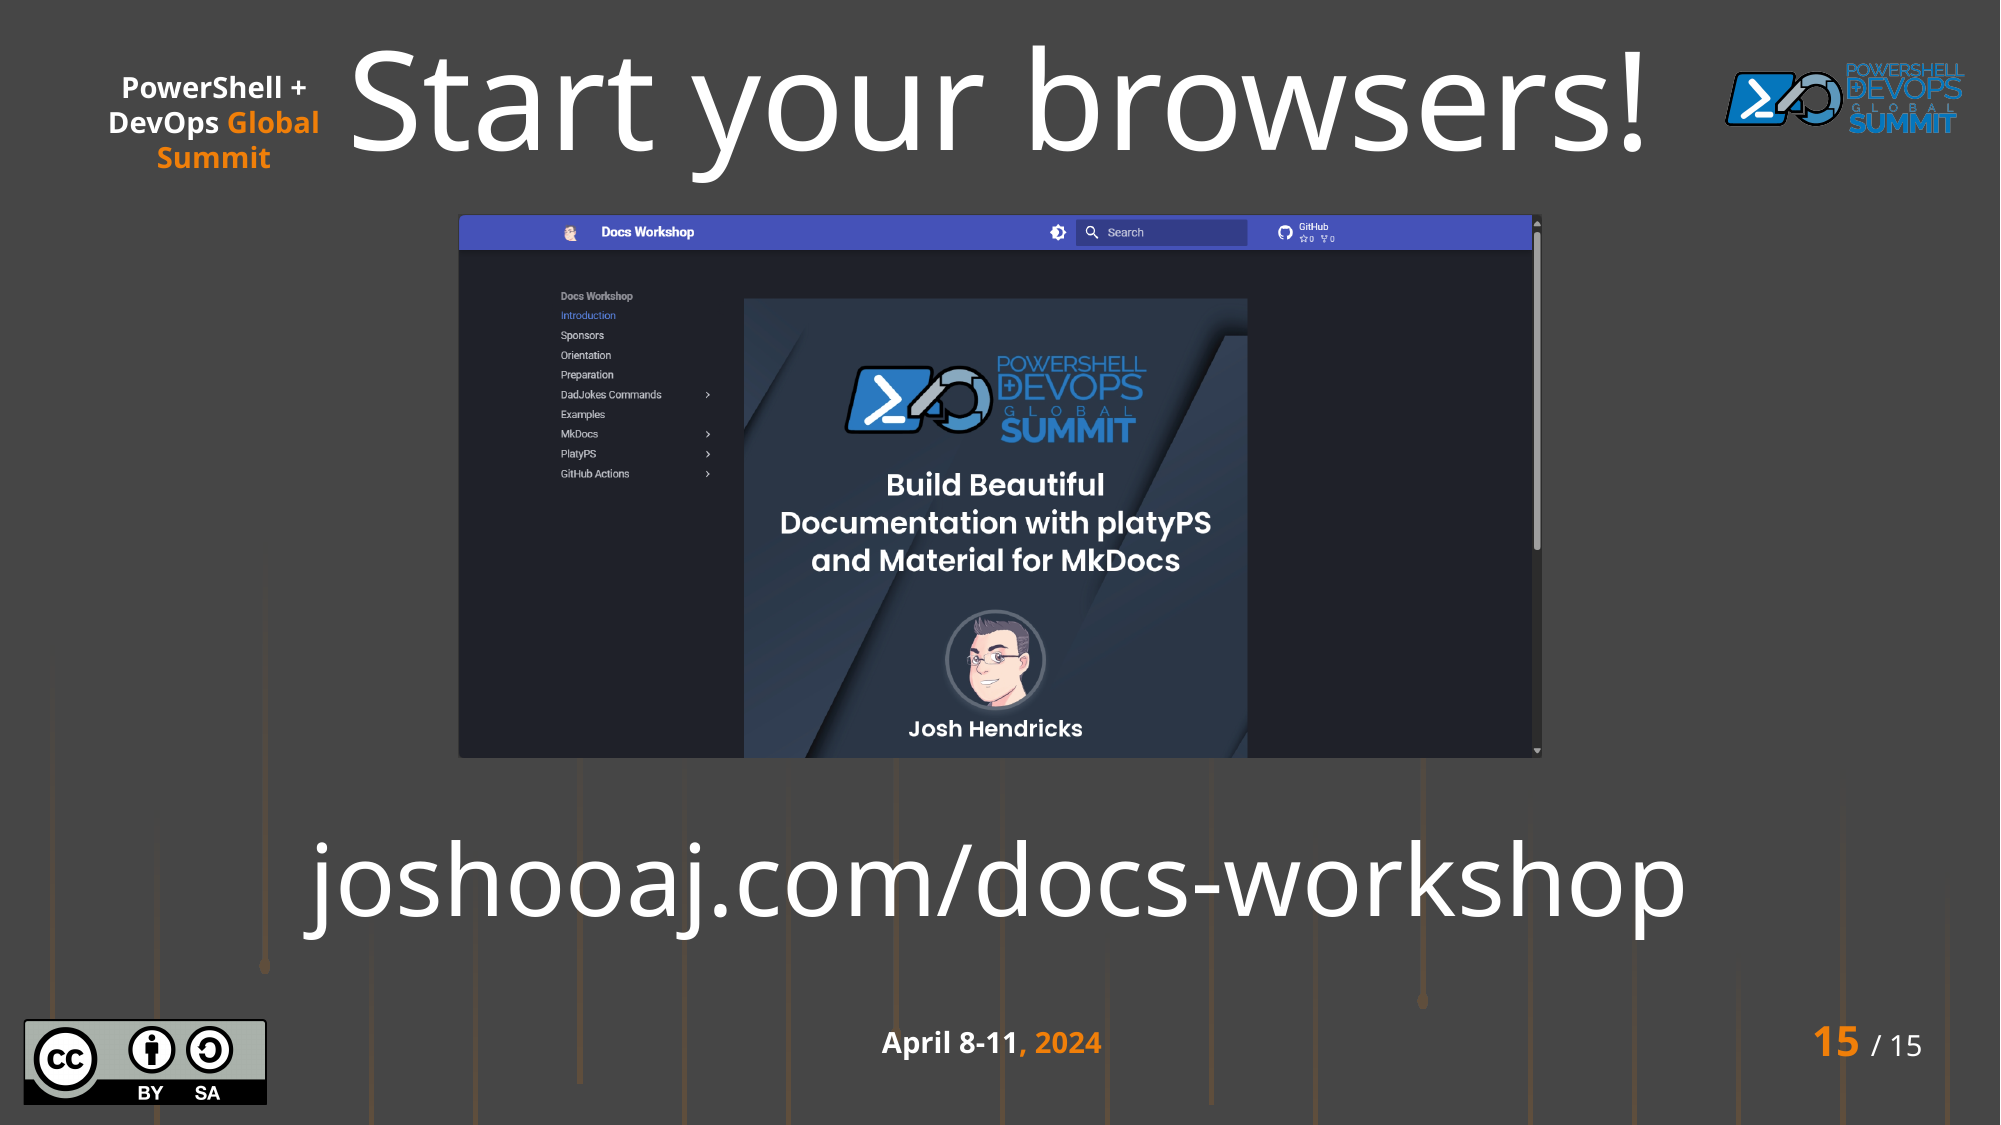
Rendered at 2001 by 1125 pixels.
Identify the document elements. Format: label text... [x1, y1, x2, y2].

picture [23, 1019, 267, 1105]
text_box joshooaj.com/docs-workshop [294, 809, 1705, 945]
picture [1725, 61, 1965, 139]
picture [457, 214, 1542, 758]
title Start your browsers! [332, 24, 1668, 242]
